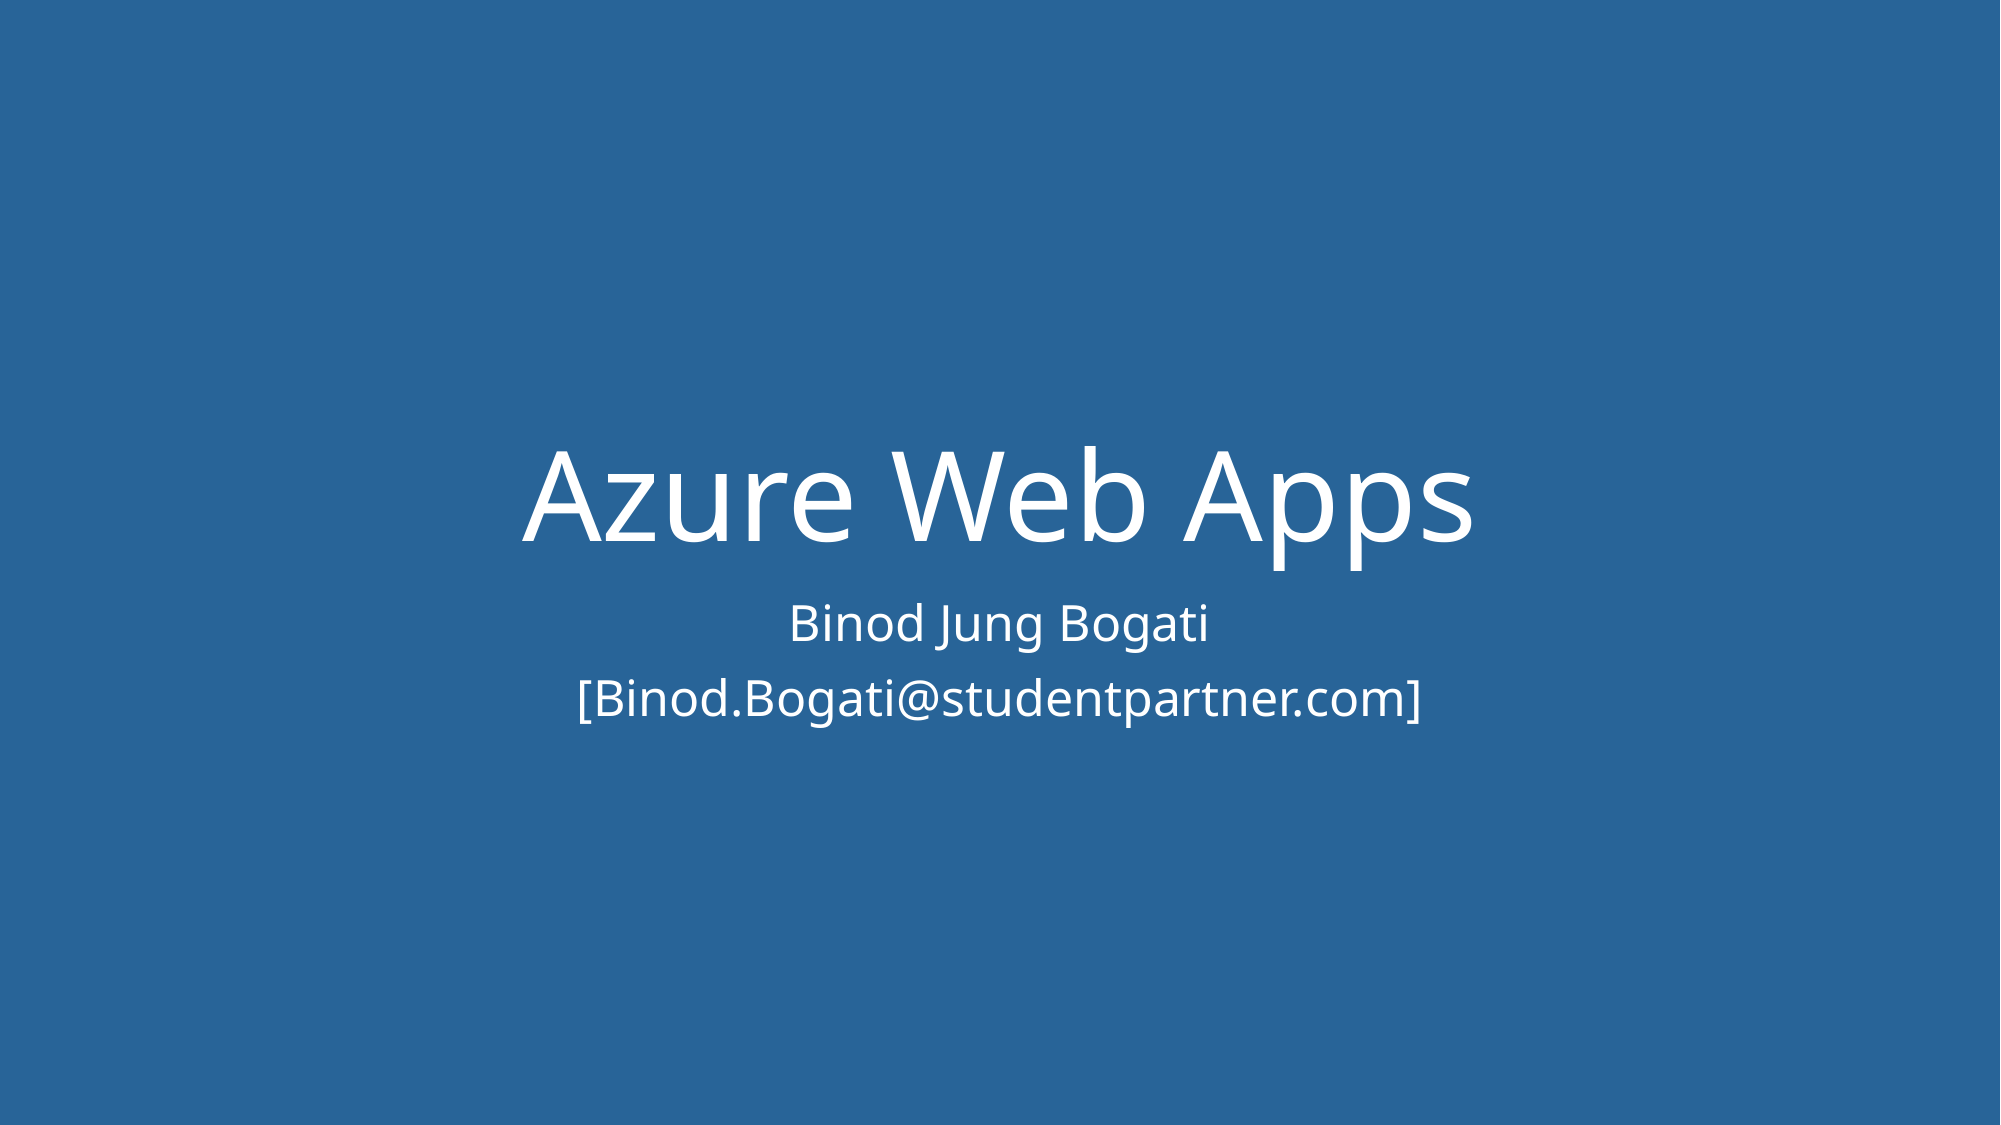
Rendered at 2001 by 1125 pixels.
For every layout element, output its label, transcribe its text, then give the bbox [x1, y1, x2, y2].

title Azure Web Apps [249, 184, 1750, 576]
subtitle Binod Jung Bogati [Binod.Bogati@studentpartner.com] [249, 590, 1750, 863]
